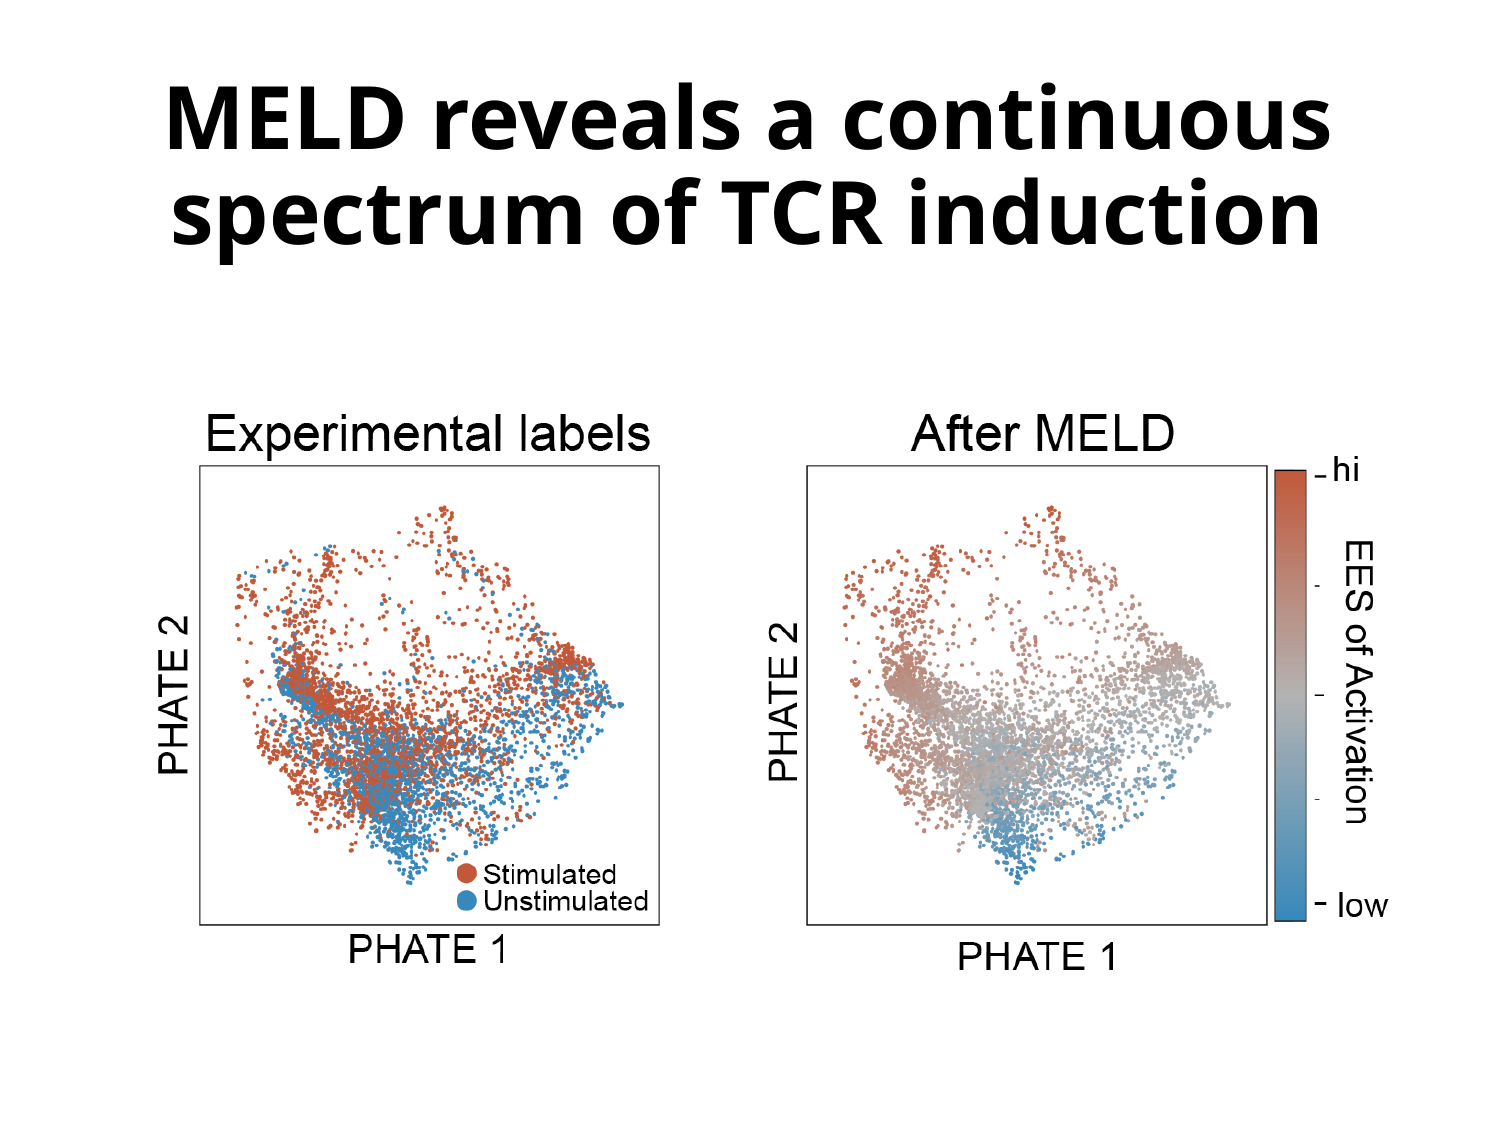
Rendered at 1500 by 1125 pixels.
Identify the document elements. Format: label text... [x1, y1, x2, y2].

picture [148, 404, 1432, 982]
title MELD reveals a continuous spectrum of TCR induction [63, 59, 1432, 278]
